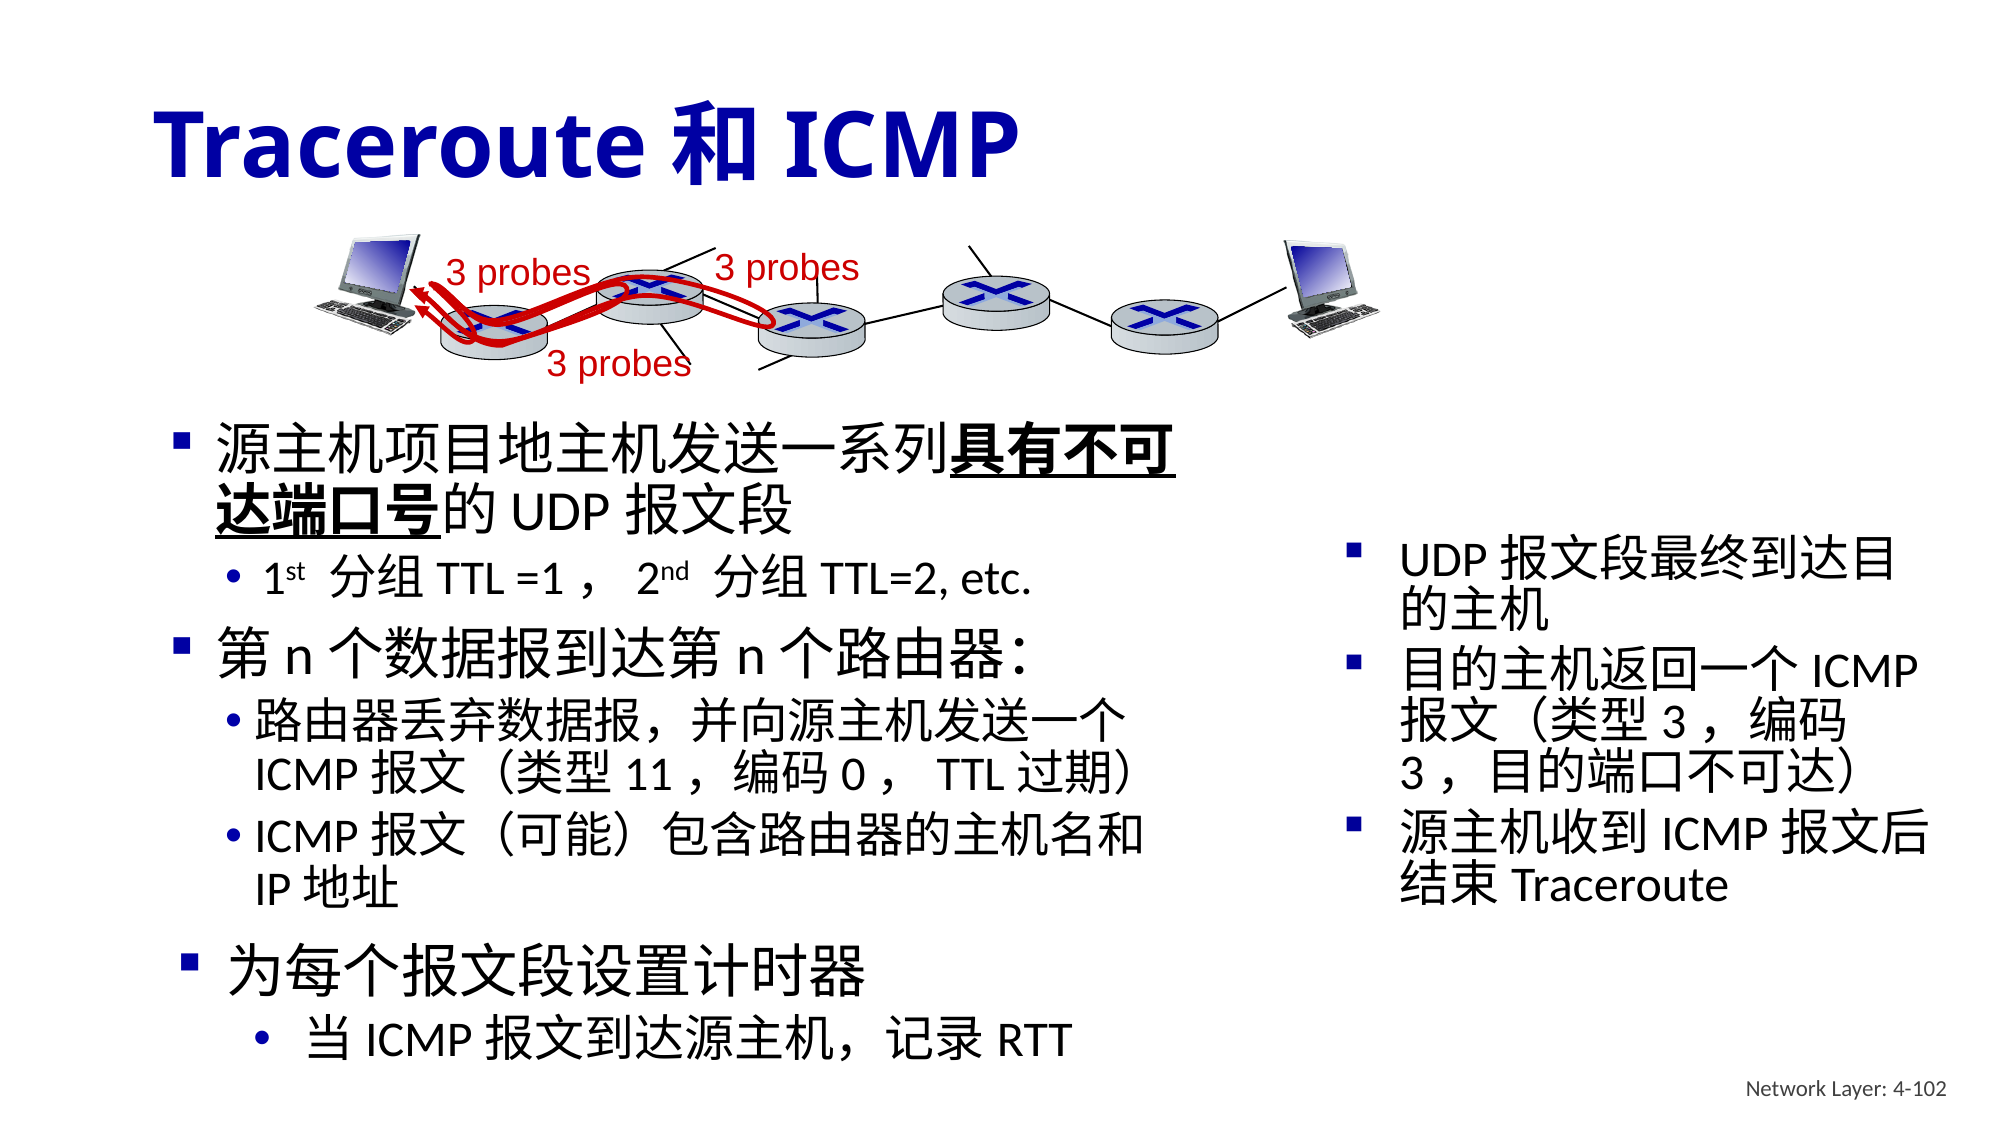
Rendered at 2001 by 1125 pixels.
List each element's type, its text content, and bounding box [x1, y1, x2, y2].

text_box [704, 287, 758, 326]
text_box [423, 283, 461, 311]
text_box [548, 309, 596, 331]
text_box 3 probes [430, 240, 607, 300]
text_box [1111, 299, 1218, 355]
text_box UDP报文段最终到达目的主机 目的主机返回一个ICMP报文（类型3，编码3，目的端口不可达） 源主机收到ICMP报文后结束Traceroute [1328, 447, 1953, 1001]
title Traceroute和ICMP [137, 74, 1863, 221]
text_box 3 probes [699, 235, 875, 296]
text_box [596, 270, 704, 325]
text_box [1133, 363, 1759, 692]
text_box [440, 305, 548, 360]
text_box [546, 285, 596, 329]
text_box 为每个报文段设置计时器 当ICMP报文到达源主机，记录RTT [161, 934, 1802, 1076]
text_box 源主机项目地主机发送一系列具有不可达端口号的UDP报文段 1st 分组TTL =1，2nd 分组TTL=2, etc. 第n个数据报到达第n个路由器： 路由器丢弃数据报，并向源主机发送一个ICMP报文（类型11，编码0，TTL过期） ICMP报文（可能）包含路由器的主机名和IP地址 [154, 413, 1204, 932]
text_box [287, 229, 423, 343]
slide_number Network Layer: 4-102 [1512, 1056, 1963, 1117]
text_box 3 probes [531, 332, 707, 392]
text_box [758, 302, 866, 358]
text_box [1279, 236, 1404, 346]
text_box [942, 276, 1050, 331]
text_box [423, 298, 440, 325]
